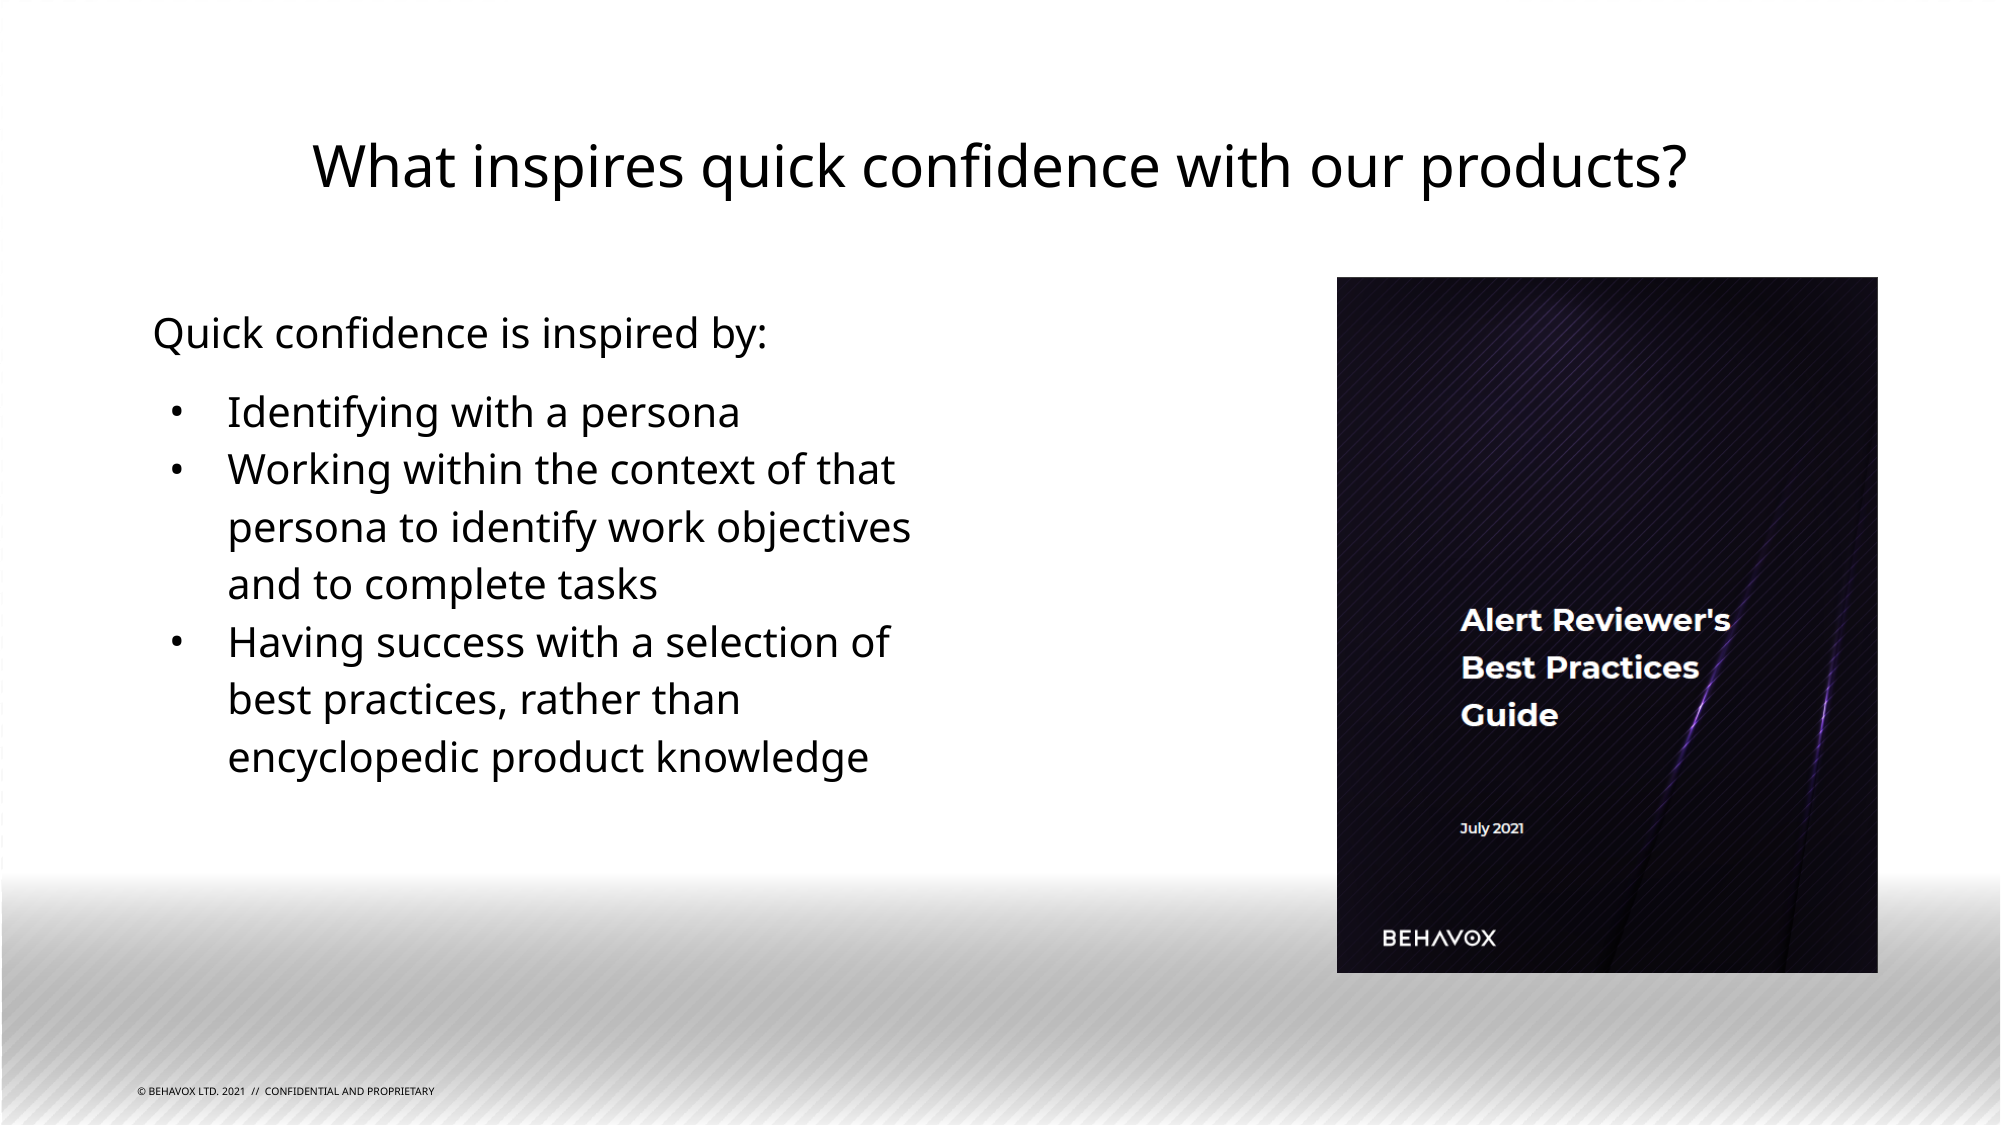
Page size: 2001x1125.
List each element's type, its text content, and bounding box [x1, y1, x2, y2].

list Quick confidence is inspired by: Identifying with a persona Working within the context of that persona to identify work objectives and to complete tasks Having success with a selection of best practices, rather than encyclopedic product knowledge [137, 299, 988, 1014]
picture [1337, 277, 1878, 973]
title What inspires quick confidence with our products? [137, 59, 1863, 278]
